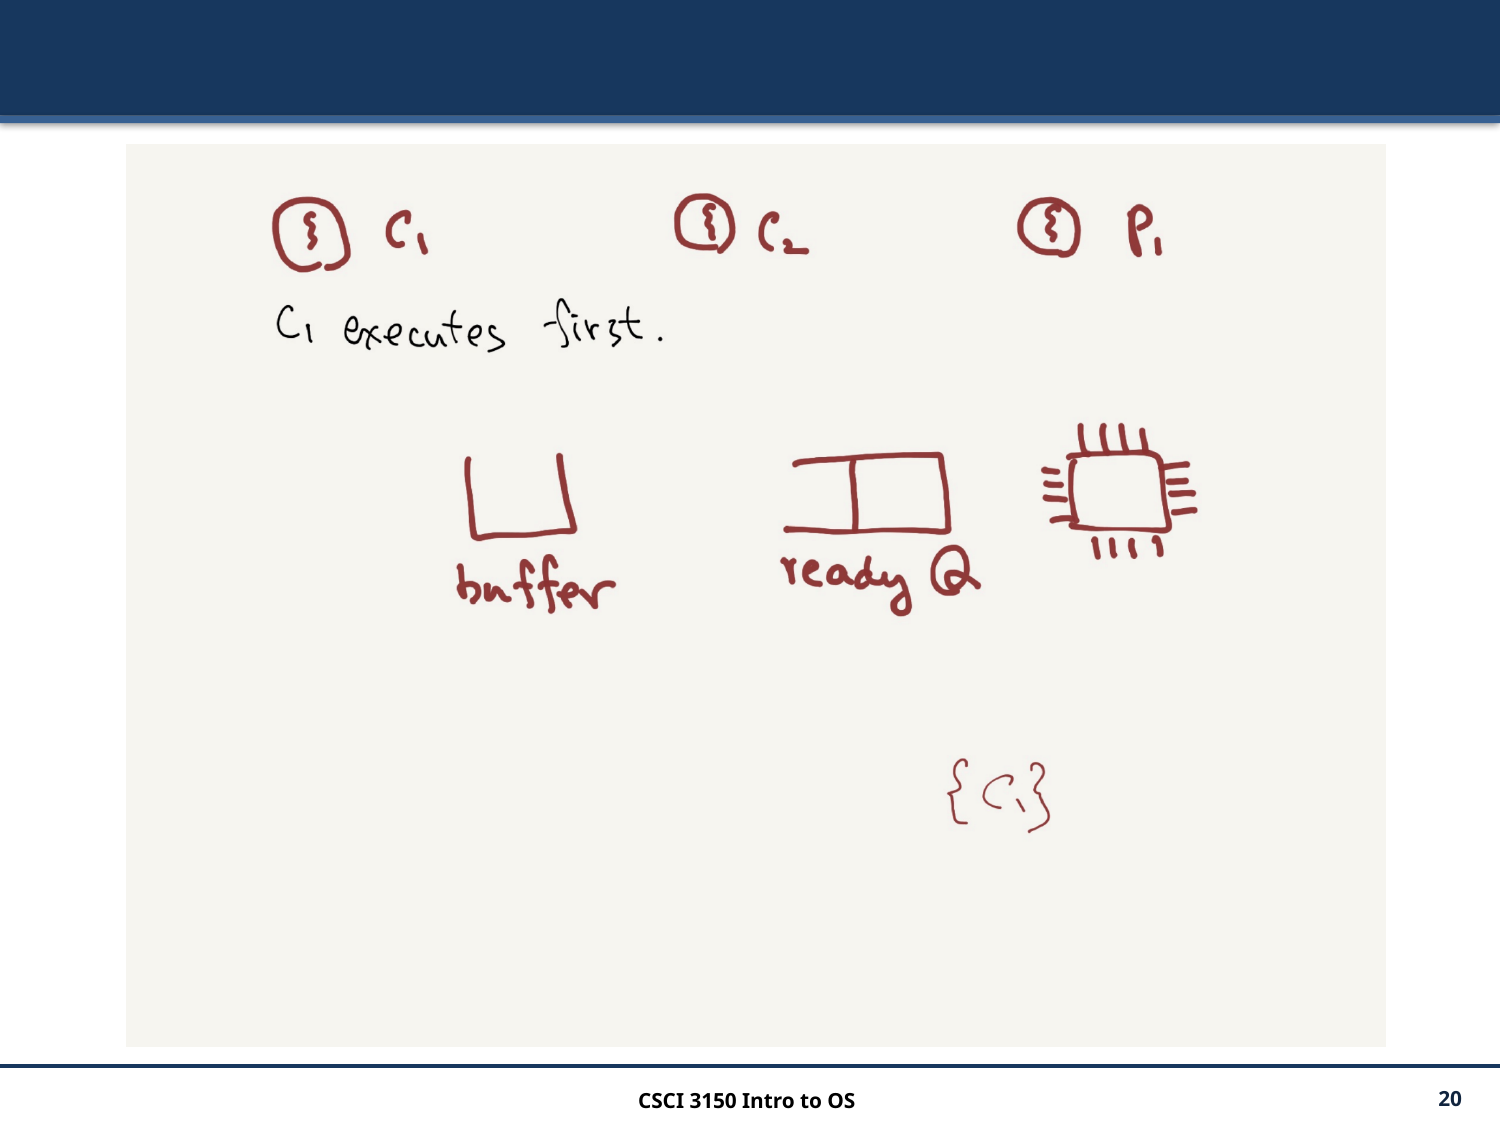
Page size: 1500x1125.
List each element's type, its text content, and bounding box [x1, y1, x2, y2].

slide_number 20 [1306, 1081, 1483, 1118]
footer CSCI 3150 Intro to OS [497, 1079, 997, 1117]
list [125, 143, 1386, 1048]
